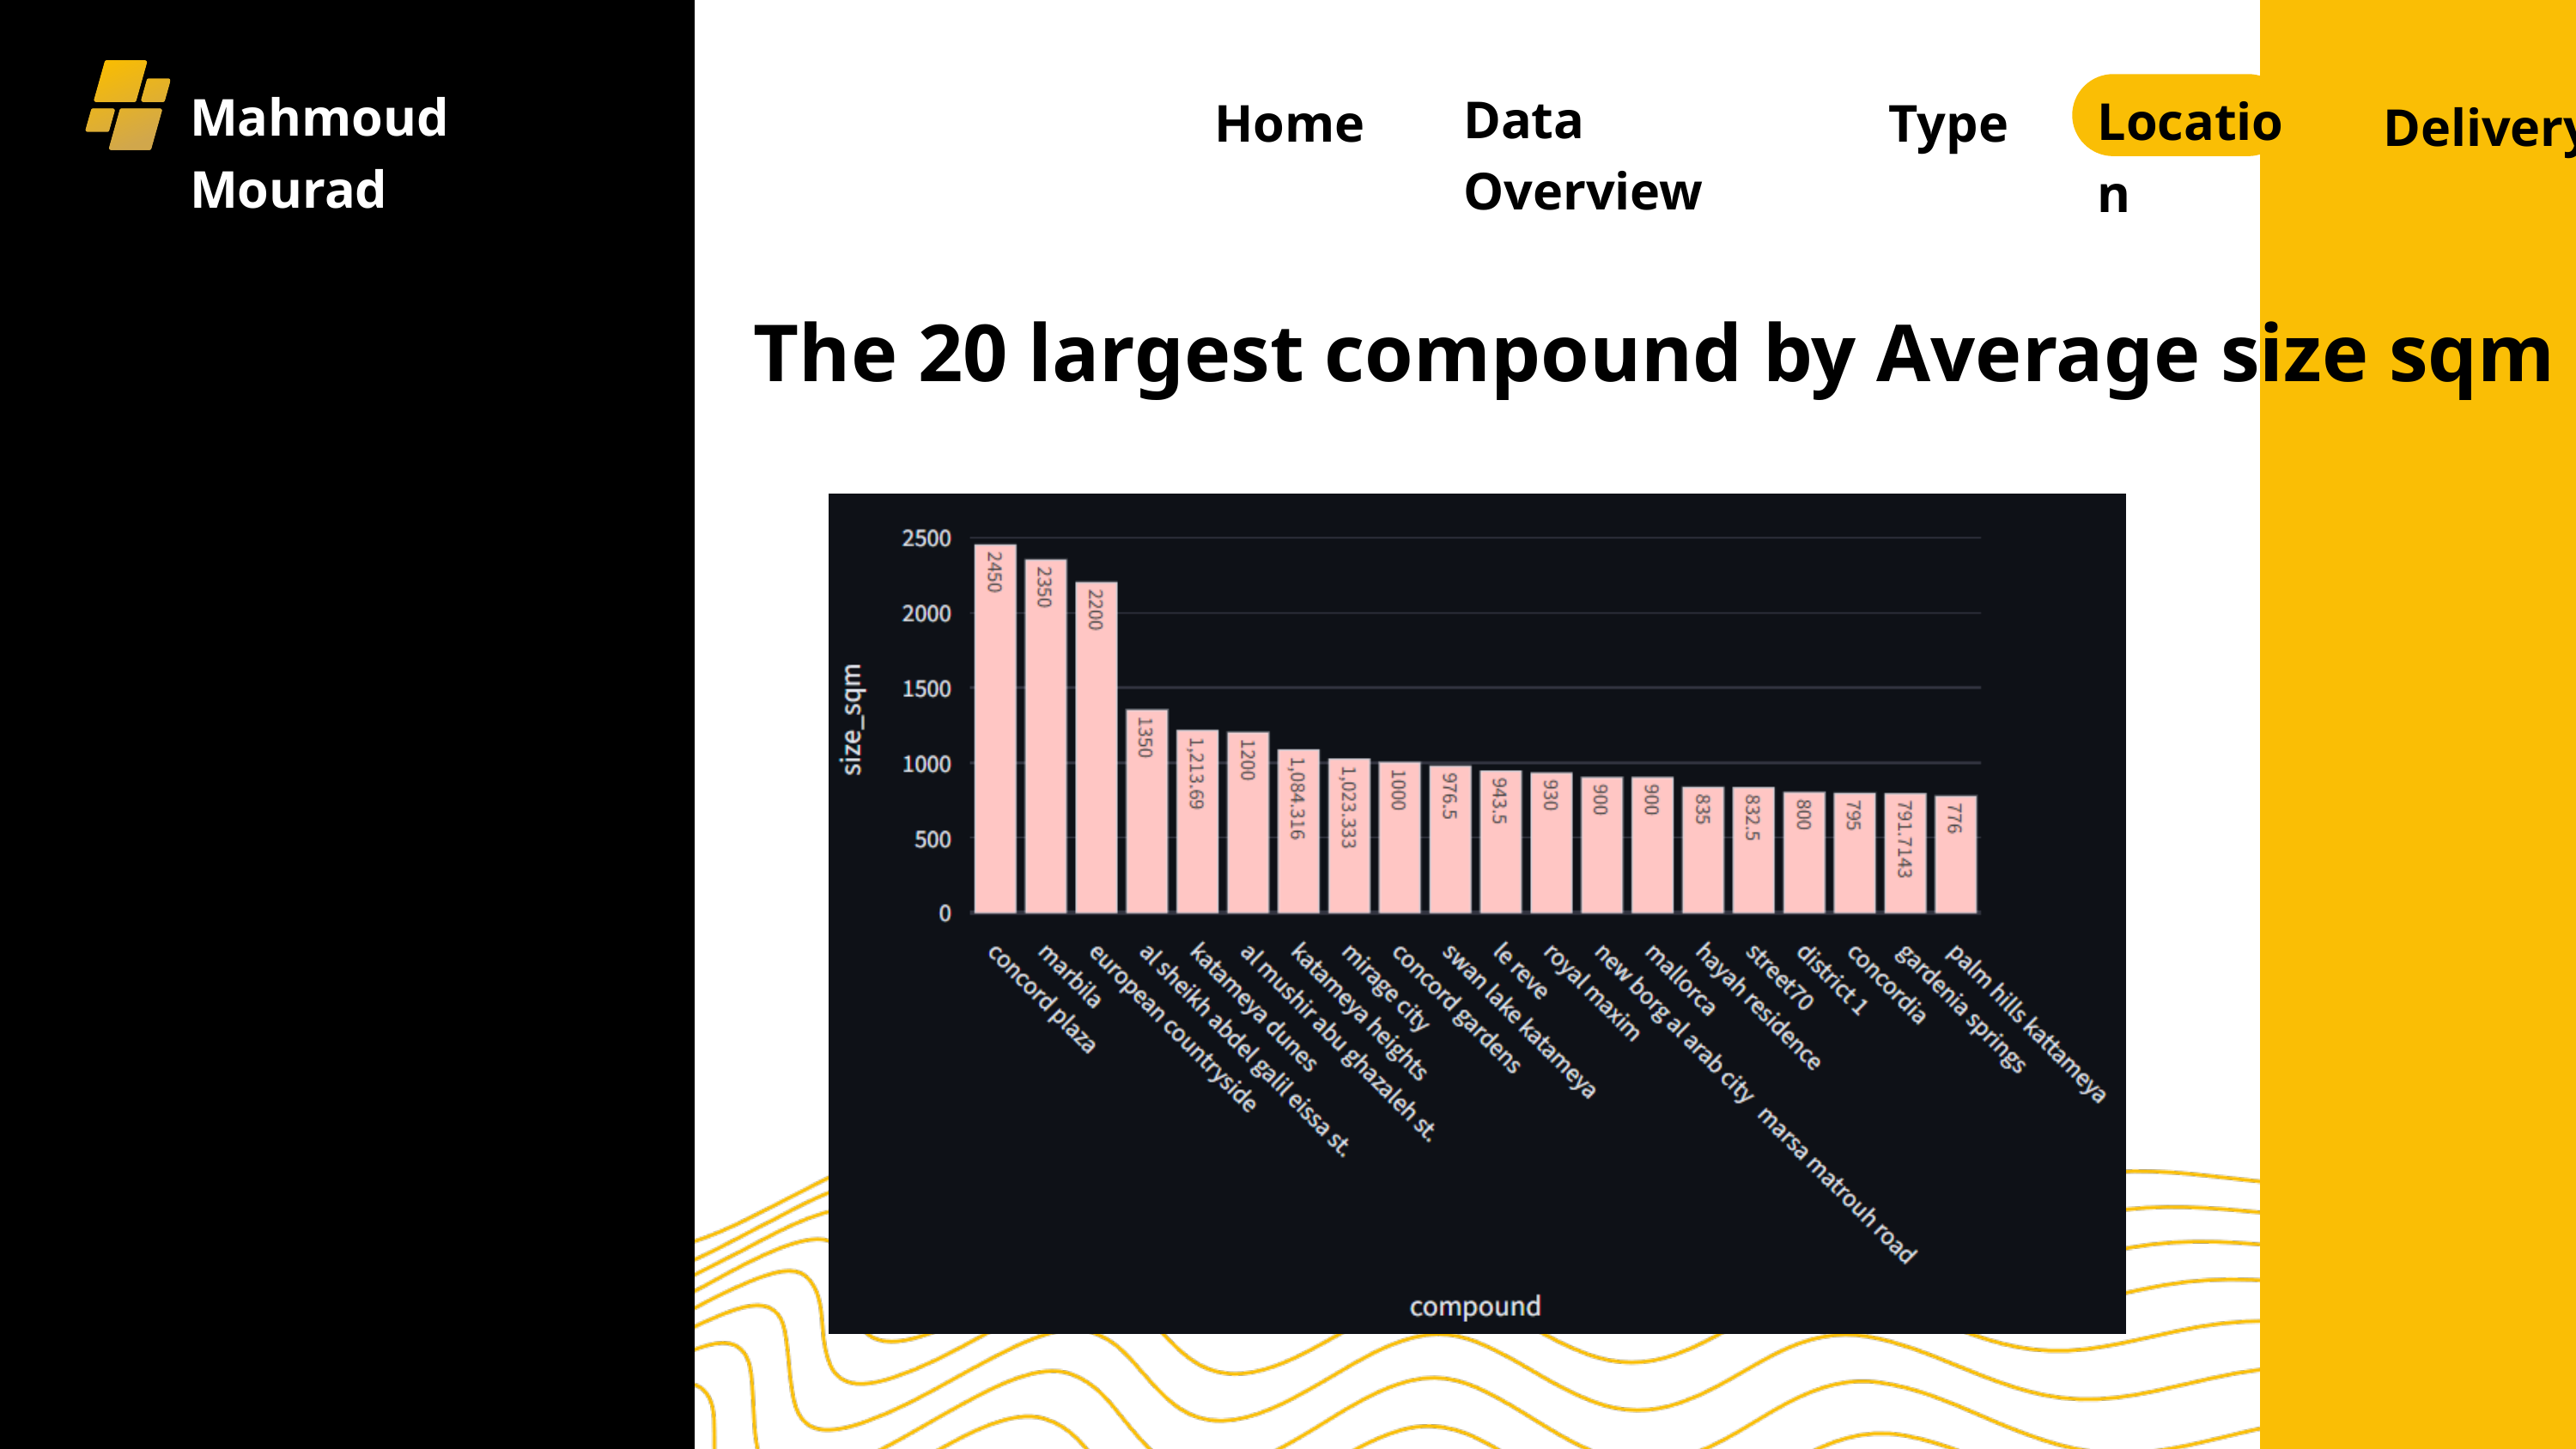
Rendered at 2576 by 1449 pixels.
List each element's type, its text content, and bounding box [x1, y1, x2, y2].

text_box [702, 1146, 2256, 1449]
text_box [0, 0, 696, 1449]
text_box Location [2097, 164, 2256, 222]
text_box Type [1889, 81, 2029, 153]
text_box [2259, 0, 2576, 1449]
picture [829, 493, 2126, 1334]
text_box Data Overview [1463, 76, 1820, 220]
text_box The 20 largest compound by Average size sqm [753, 215, 2256, 397]
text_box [2072, 74, 2290, 157]
text_box Home [1214, 81, 1395, 153]
